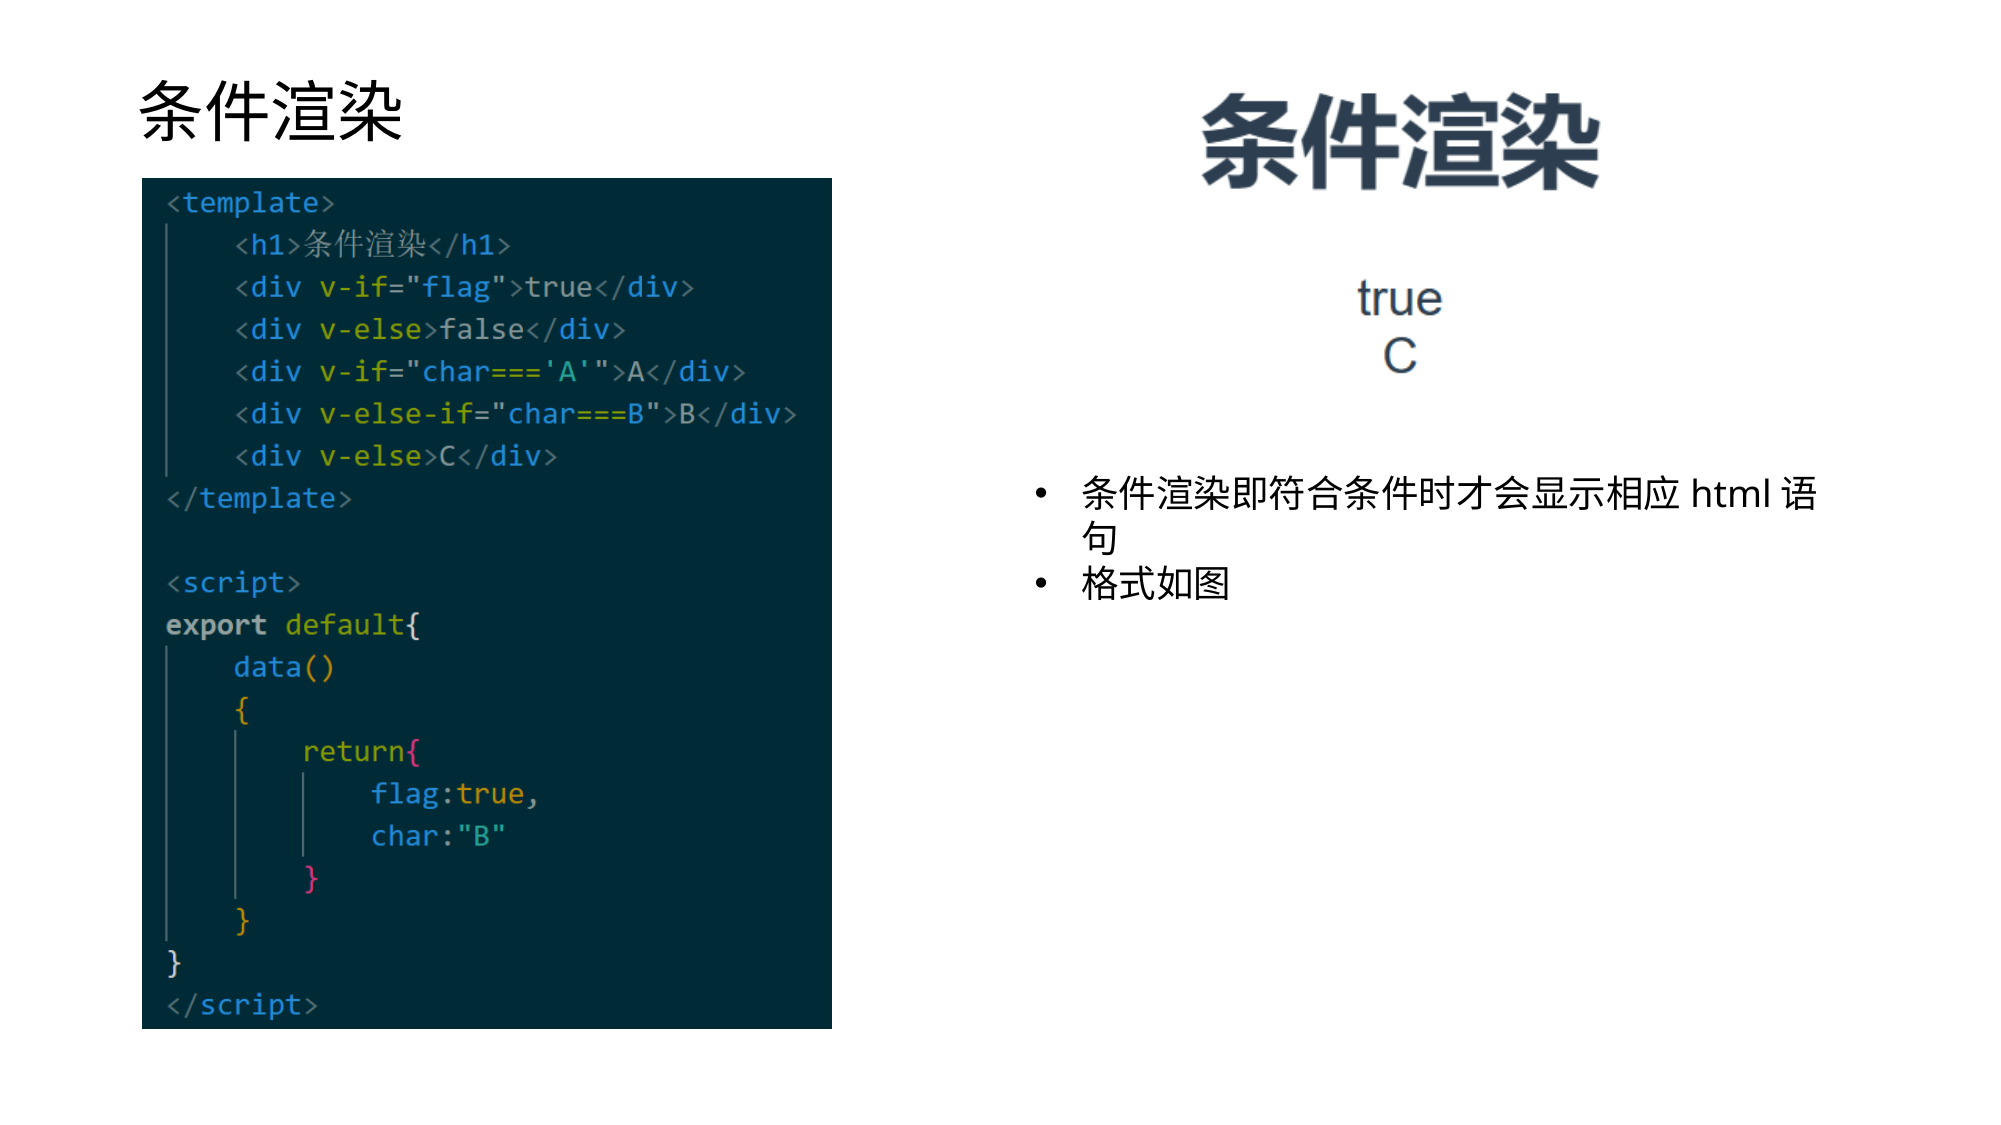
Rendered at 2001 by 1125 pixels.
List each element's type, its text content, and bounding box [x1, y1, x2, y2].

picture [355, 451, 369, 465]
picture [545, 282, 557, 296]
text_box 条件渲染 [122, 62, 897, 158]
picture [253, 577, 266, 597]
picture [562, 282, 574, 296]
picture [476, 366, 489, 381]
picture [427, 450, 436, 465]
picture [356, 746, 368, 761]
picture [561, 362, 576, 381]
picture [460, 450, 469, 465]
picture [529, 799, 536, 808]
picture [407, 789, 419, 803]
picture [290, 239, 299, 254]
picture [400, 230, 413, 247]
picture [272, 366, 282, 381]
picture [253, 361, 266, 381]
picture [237, 908, 248, 935]
picture [253, 662, 266, 676]
picture [373, 614, 386, 634]
picture [201, 489, 215, 507]
picture [287, 614, 300, 634]
picture [373, 445, 386, 465]
picture [270, 197, 282, 212]
picture [458, 282, 471, 296]
picture [186, 578, 197, 592]
picture [681, 404, 694, 423]
picture [463, 234, 476, 254]
picture [477, 445, 488, 468]
picture [356, 282, 368, 296]
picture [253, 319, 266, 338]
picture [547, 450, 556, 465]
picture [304, 198, 318, 212]
picture [457, 784, 471, 803]
picture [356, 619, 368, 634]
picture [287, 451, 300, 465]
picture [390, 451, 403, 465]
picture [407, 831, 419, 845]
picture [287, 409, 300, 423]
picture [320, 282, 335, 296]
picture [407, 739, 419, 766]
picture [371, 276, 387, 296]
picture [186, 193, 197, 212]
picture [235, 493, 249, 507]
picture [320, 324, 335, 339]
picture [218, 493, 232, 507]
picture [390, 324, 403, 339]
picture [447, 234, 458, 257]
picture [219, 1000, 231, 1014]
picture [749, 409, 761, 423]
picture [202, 619, 233, 640]
picture [509, 788, 524, 803]
picture [786, 408, 795, 423]
picture [238, 408, 247, 423]
picture [169, 951, 180, 977]
picture [766, 409, 779, 423]
picture [405, 240, 415, 257]
picture [578, 282, 591, 296]
picture [169, 197, 178, 211]
picture [665, 361, 675, 384]
picture [731, 403, 745, 423]
picture [615, 323, 624, 338]
picture [442, 361, 453, 381]
picture [442, 276, 453, 296]
picture [629, 276, 642, 296]
picture [417, 234, 425, 247]
picture [424, 366, 436, 380]
picture [324, 196, 333, 212]
picture [271, 409, 282, 423]
picture [491, 445, 505, 465]
picture [663, 282, 677, 296]
picture [595, 324, 608, 338]
picture [441, 318, 455, 339]
picture [424, 789, 438, 808]
picture [649, 366, 657, 380]
picture [253, 234, 266, 254]
picture [457, 403, 472, 423]
picture [378, 237, 391, 253]
picture [253, 493, 266, 513]
picture [201, 198, 215, 212]
picture [544, 409, 556, 423]
picture [236, 198, 249, 217]
picture [253, 403, 266, 423]
picture [373, 831, 385, 845]
picture [666, 408, 675, 417]
picture [236, 1000, 249, 1014]
picture [373, 318, 386, 339]
picture [510, 324, 523, 339]
picture [513, 282, 521, 295]
picture [320, 746, 335, 761]
picture [561, 409, 575, 422]
picture [373, 403, 386, 423]
picture [238, 365, 247, 380]
picture [526, 451, 540, 465]
picture [254, 192, 266, 212]
picture [167, 619, 181, 634]
picture [700, 408, 709, 417]
picture [372, 361, 387, 381]
picture [306, 866, 317, 893]
picture [238, 323, 247, 338]
picture [337, 742, 351, 761]
picture [408, 613, 419, 640]
picture [715, 366, 728, 380]
picture [184, 619, 198, 634]
picture [237, 281, 247, 296]
picture [475, 282, 489, 302]
picture [288, 193, 300, 212]
picture [476, 788, 489, 803]
picture [271, 487, 282, 507]
picture [320, 614, 335, 634]
picture [475, 826, 488, 845]
picture [423, 277, 437, 296]
picture [427, 323, 436, 338]
picture [425, 831, 437, 845]
picture [597, 281, 606, 296]
picture [338, 619, 351, 634]
picture [441, 408, 454, 423]
picture [390, 408, 403, 423]
picture [290, 577, 299, 591]
picture [391, 783, 402, 803]
picture [680, 367, 685, 380]
picture [953, 17, 1887, 404]
picture [579, 324, 590, 338]
picture [320, 451, 335, 465]
picture [288, 995, 300, 1014]
picture [272, 324, 282, 338]
picture [203, 1000, 214, 1014]
picture [511, 451, 522, 465]
picture [169, 999, 178, 1013]
picture [526, 277, 539, 296]
picture [406, 451, 420, 465]
picture [270, 235, 283, 254]
picture [254, 1000, 266, 1014]
picture [629, 404, 642, 423]
picture [271, 282, 282, 296]
picture [699, 366, 710, 381]
picture [307, 655, 315, 682]
picture [527, 403, 539, 423]
picture [500, 239, 509, 254]
picture [238, 239, 247, 254]
picture [374, 746, 386, 761]
picture [287, 282, 300, 296]
picture [303, 489, 317, 507]
picture [684, 282, 693, 295]
picture [235, 656, 248, 676]
picture [270, 1000, 284, 1019]
picture [253, 445, 266, 465]
picture [494, 403, 504, 408]
picture [324, 655, 332, 682]
picture [307, 999, 316, 1014]
picture [390, 746, 403, 761]
picture [337, 236, 342, 257]
picture [201, 578, 213, 592]
picture [238, 450, 247, 465]
picture [236, 577, 248, 592]
picture [287, 493, 300, 507]
picture [441, 446, 455, 465]
picture [356, 366, 368, 381]
picture [614, 276, 624, 299]
picture [647, 282, 659, 296]
picture [252, 615, 266, 634]
picture [320, 366, 335, 381]
picture [560, 319, 573, 338]
picture [406, 324, 420, 339]
picture [304, 619, 318, 634]
picture [509, 409, 521, 423]
picture [685, 361, 694, 381]
picture [169, 492, 178, 507]
picture [286, 366, 300, 380]
picture [305, 746, 318, 761]
picture [186, 994, 197, 1017]
text_box 条件渲染即符合条件时才会显示相应html语句 格式如图 [1019, 463, 1858, 613]
picture [341, 492, 350, 507]
picture [528, 323, 538, 338]
picture [389, 615, 403, 634]
picture [320, 493, 335, 507]
picture [287, 324, 300, 338]
picture [218, 198, 232, 212]
picture [374, 783, 387, 803]
picture [287, 662, 300, 676]
picture [480, 235, 494, 254]
picture [390, 825, 402, 845]
picture [477, 318, 488, 339]
picture [253, 276, 266, 296]
picture [459, 324, 471, 339]
picture [236, 697, 248, 724]
picture [628, 362, 644, 381]
picture [355, 324, 369, 339]
picture [431, 239, 440, 254]
picture [493, 324, 505, 339]
picture [458, 366, 471, 381]
picture [271, 573, 282, 592]
picture [219, 578, 224, 591]
picture [615, 365, 624, 381]
picture [545, 318, 556, 342]
picture [315, 233, 331, 257]
picture [186, 487, 197, 511]
picture [270, 451, 282, 465]
picture [492, 788, 505, 803]
picture [169, 577, 178, 591]
picture [355, 408, 369, 423]
picture [716, 403, 727, 426]
picture [269, 658, 282, 676]
picture [735, 365, 744, 381]
picture [320, 408, 335, 423]
picture [406, 408, 420, 423]
picture [236, 619, 249, 634]
